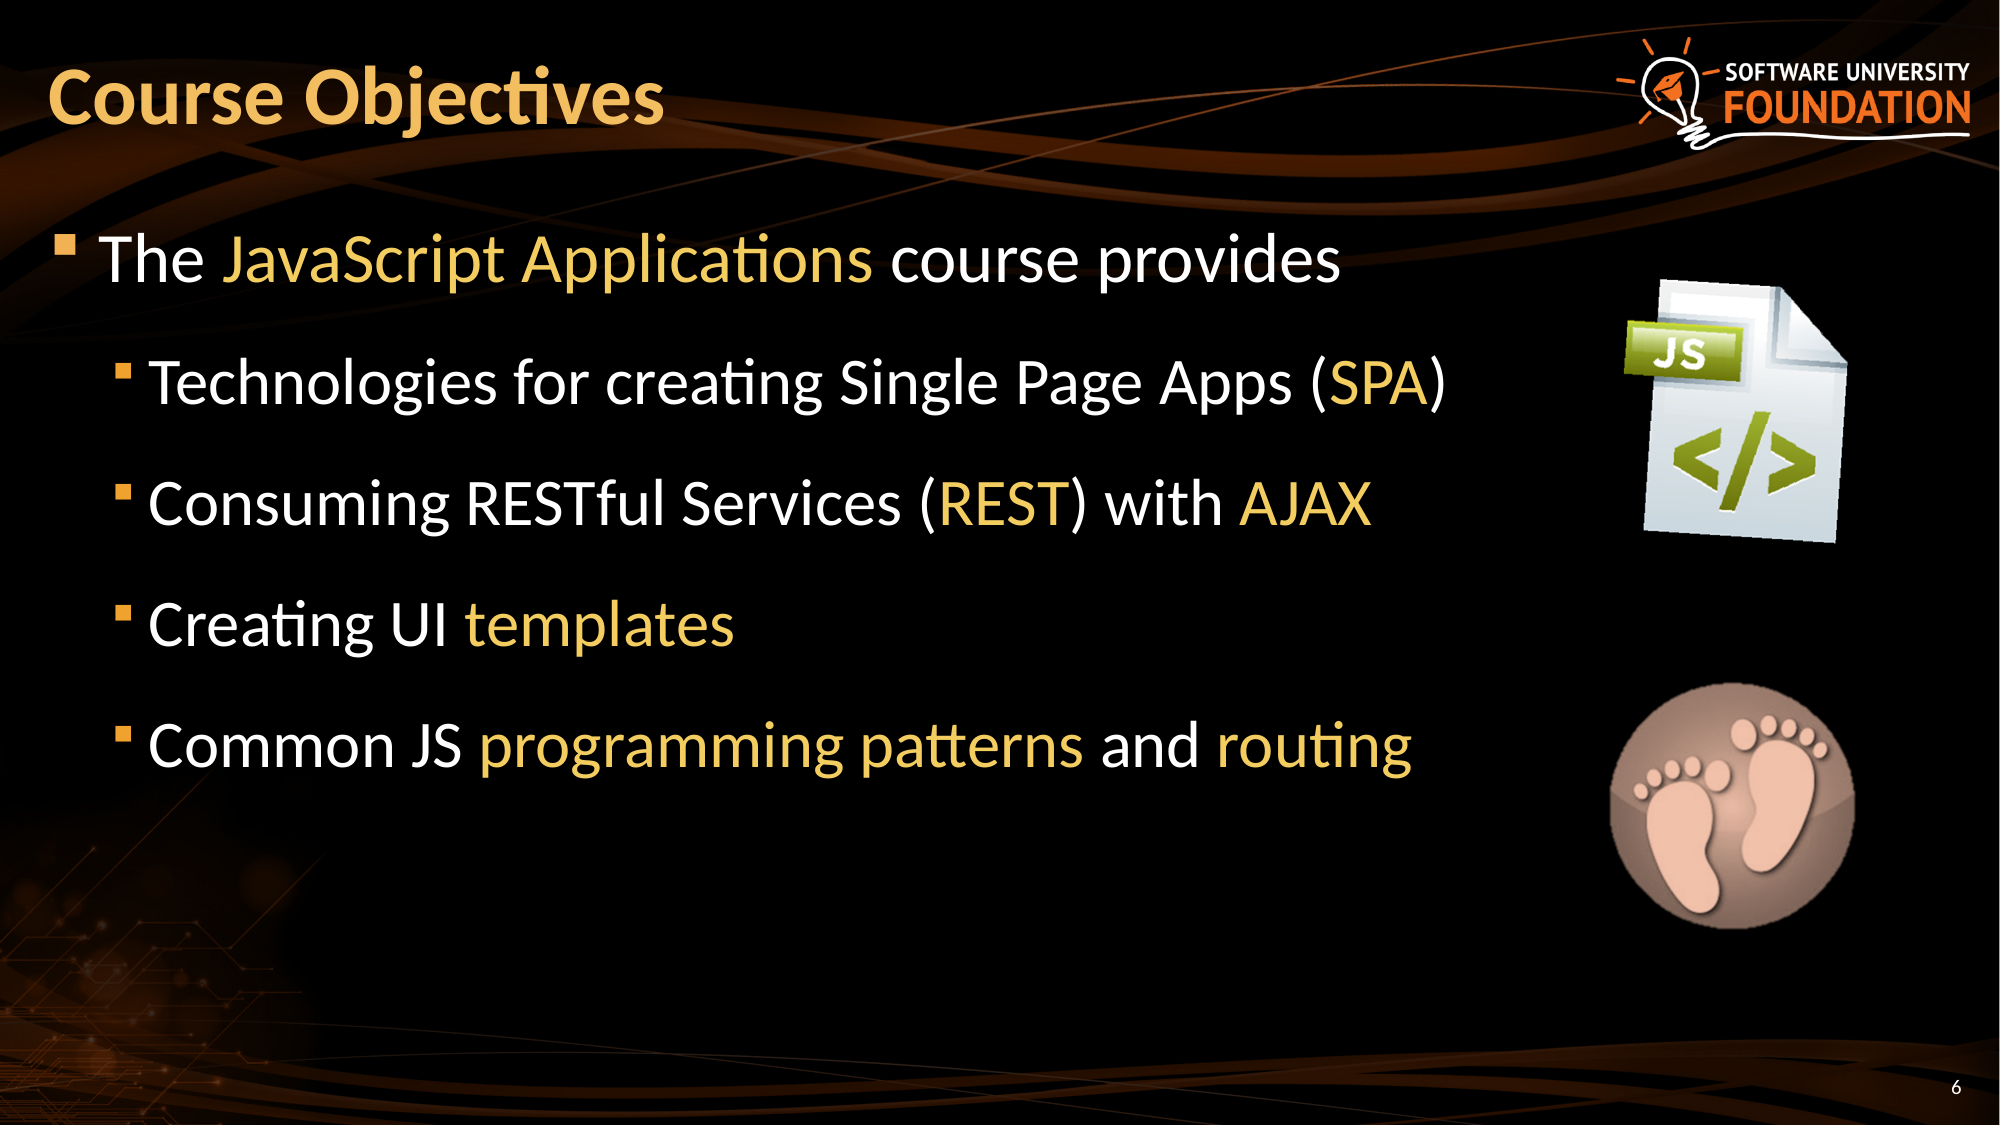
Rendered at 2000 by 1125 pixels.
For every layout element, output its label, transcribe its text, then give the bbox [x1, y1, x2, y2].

picture [0, 0, 2000, 1125]
title Course Objectives [30, 6, 1602, 189]
slide_number 6 [1897, 1070, 1968, 1103]
list The JavaScript Applications course provides Technologies for creating Single Page Apps (SPA) Consuming RESTful Services (REST) with AJAX Creating UI templates Common JS programming patterns and routing [31, 189, 1488, 1103]
